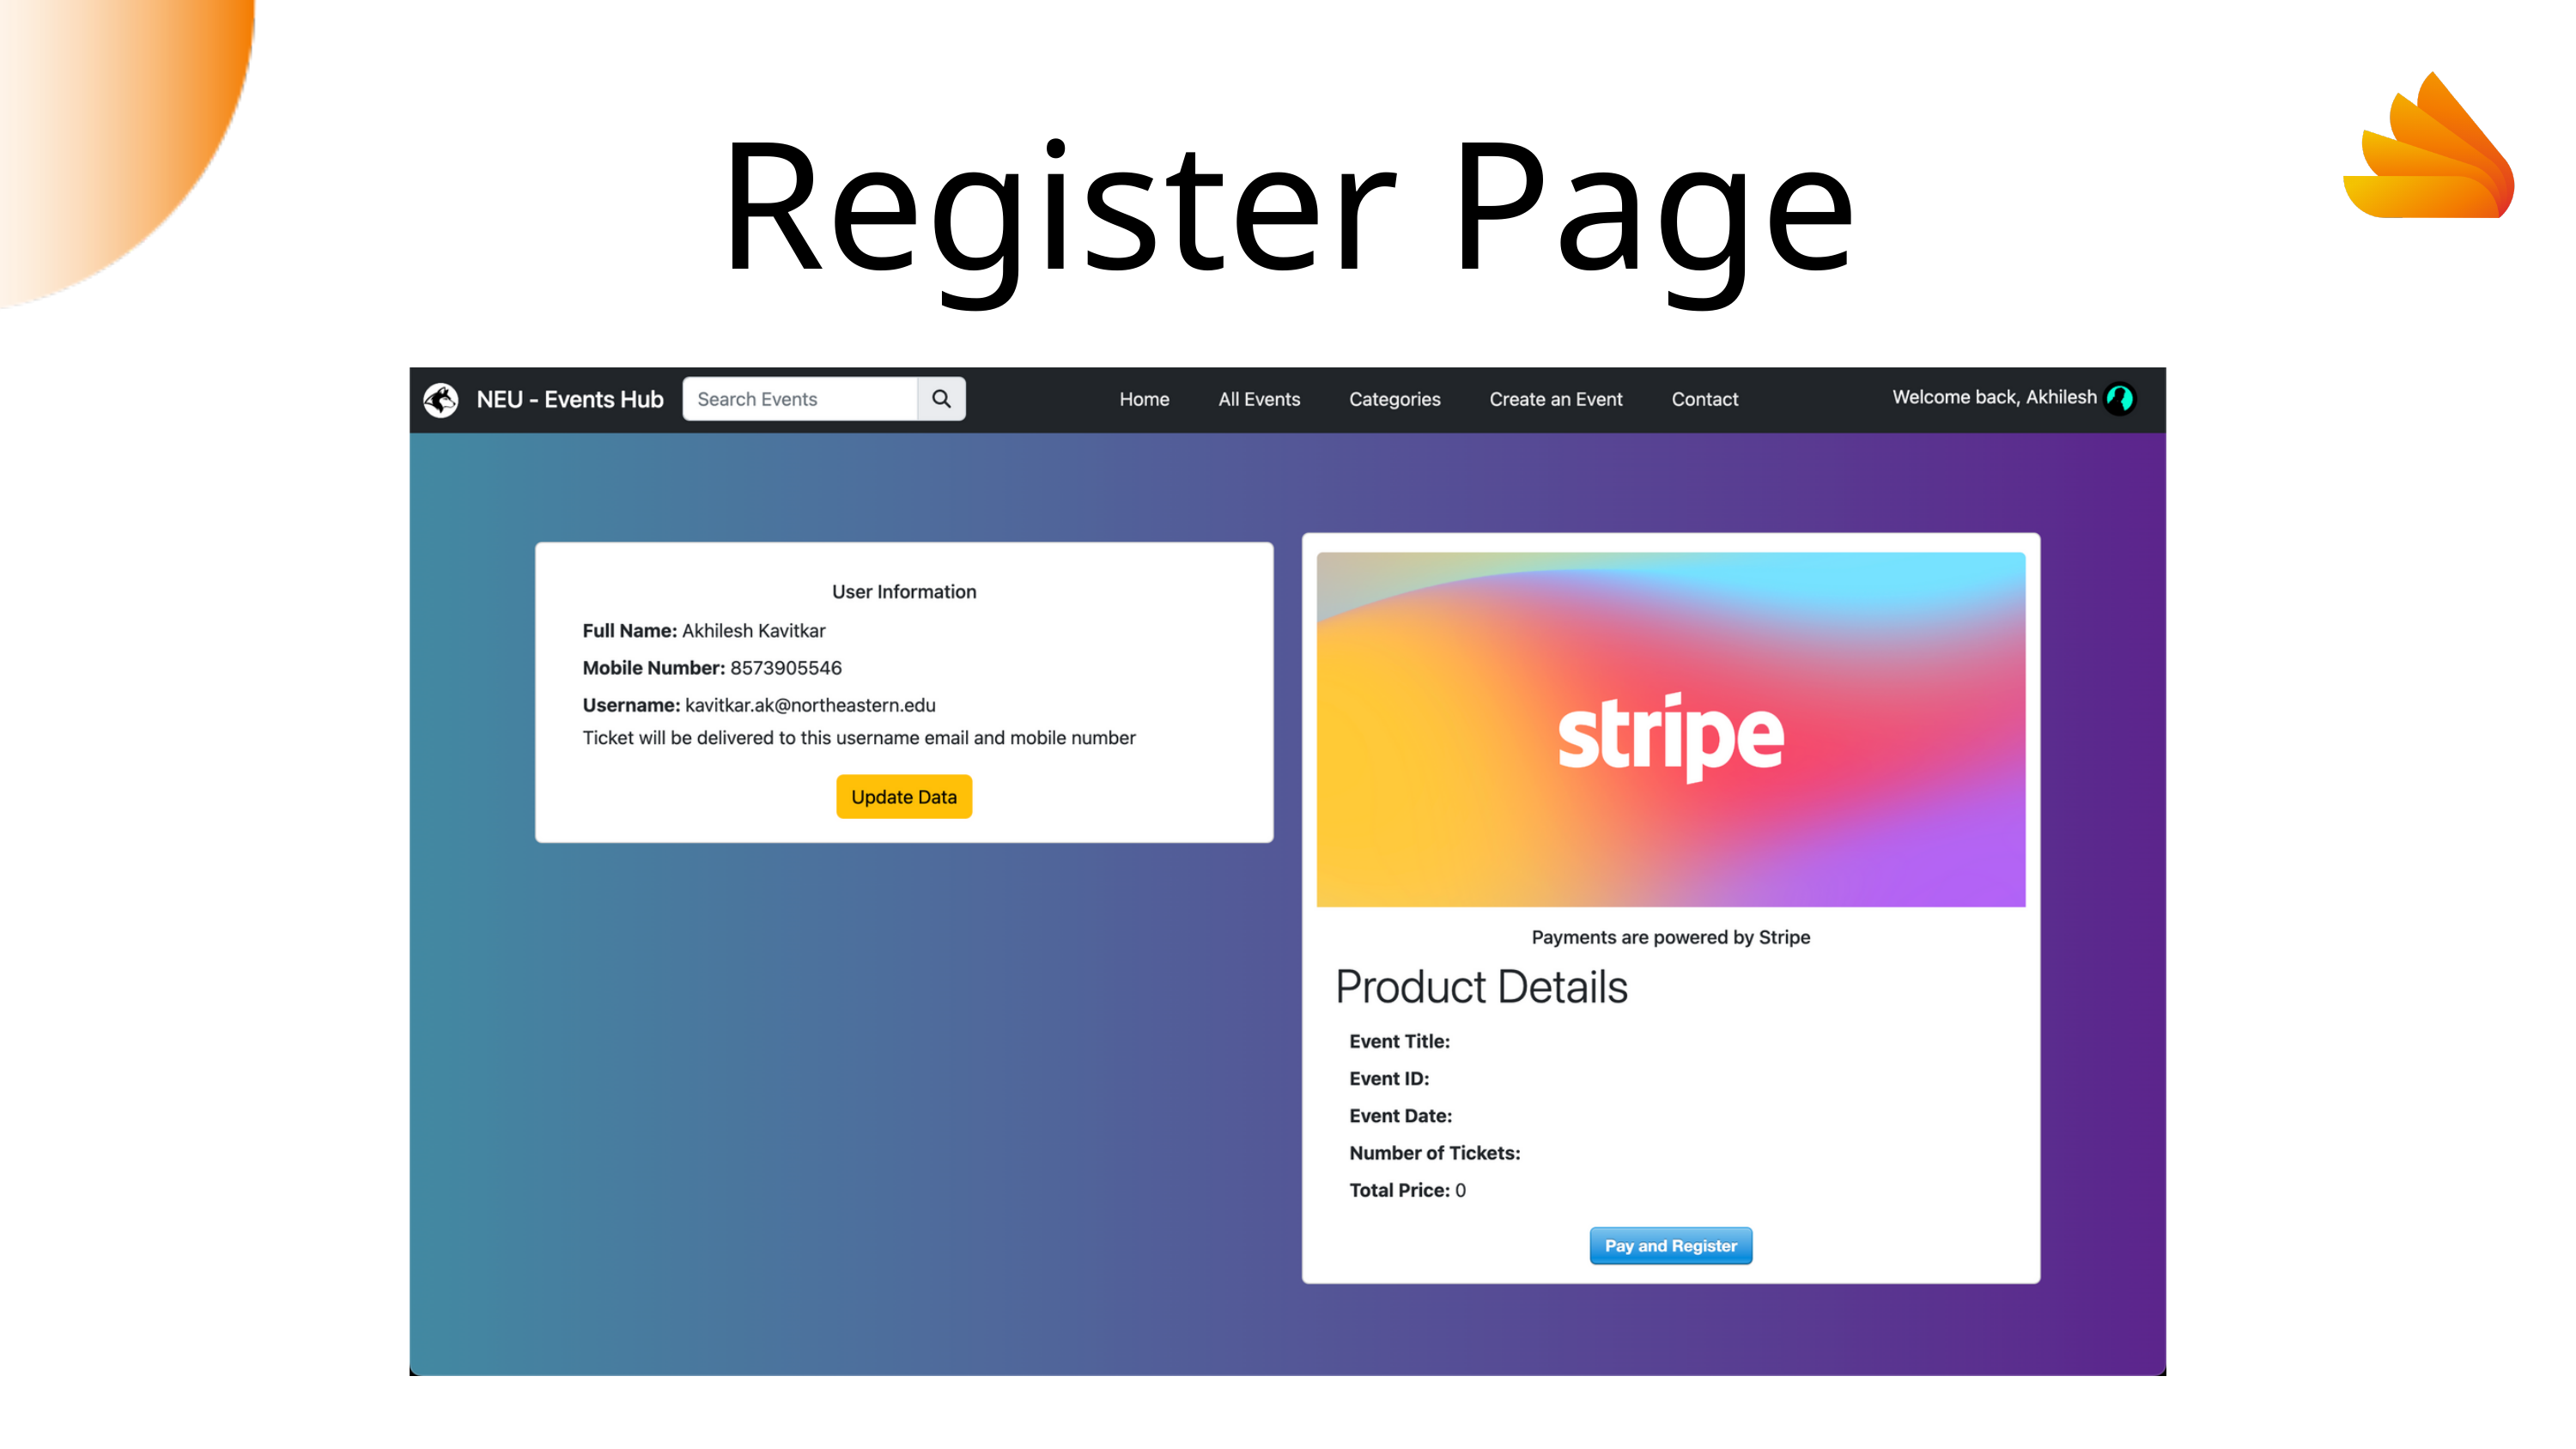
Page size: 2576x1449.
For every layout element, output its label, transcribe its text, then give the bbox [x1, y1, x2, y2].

picture [409, 367, 2166, 1376]
picture [0, 0, 335, 312]
picture [2343, 71, 2519, 219]
text_box Register Page [649, 129, 1927, 305]
